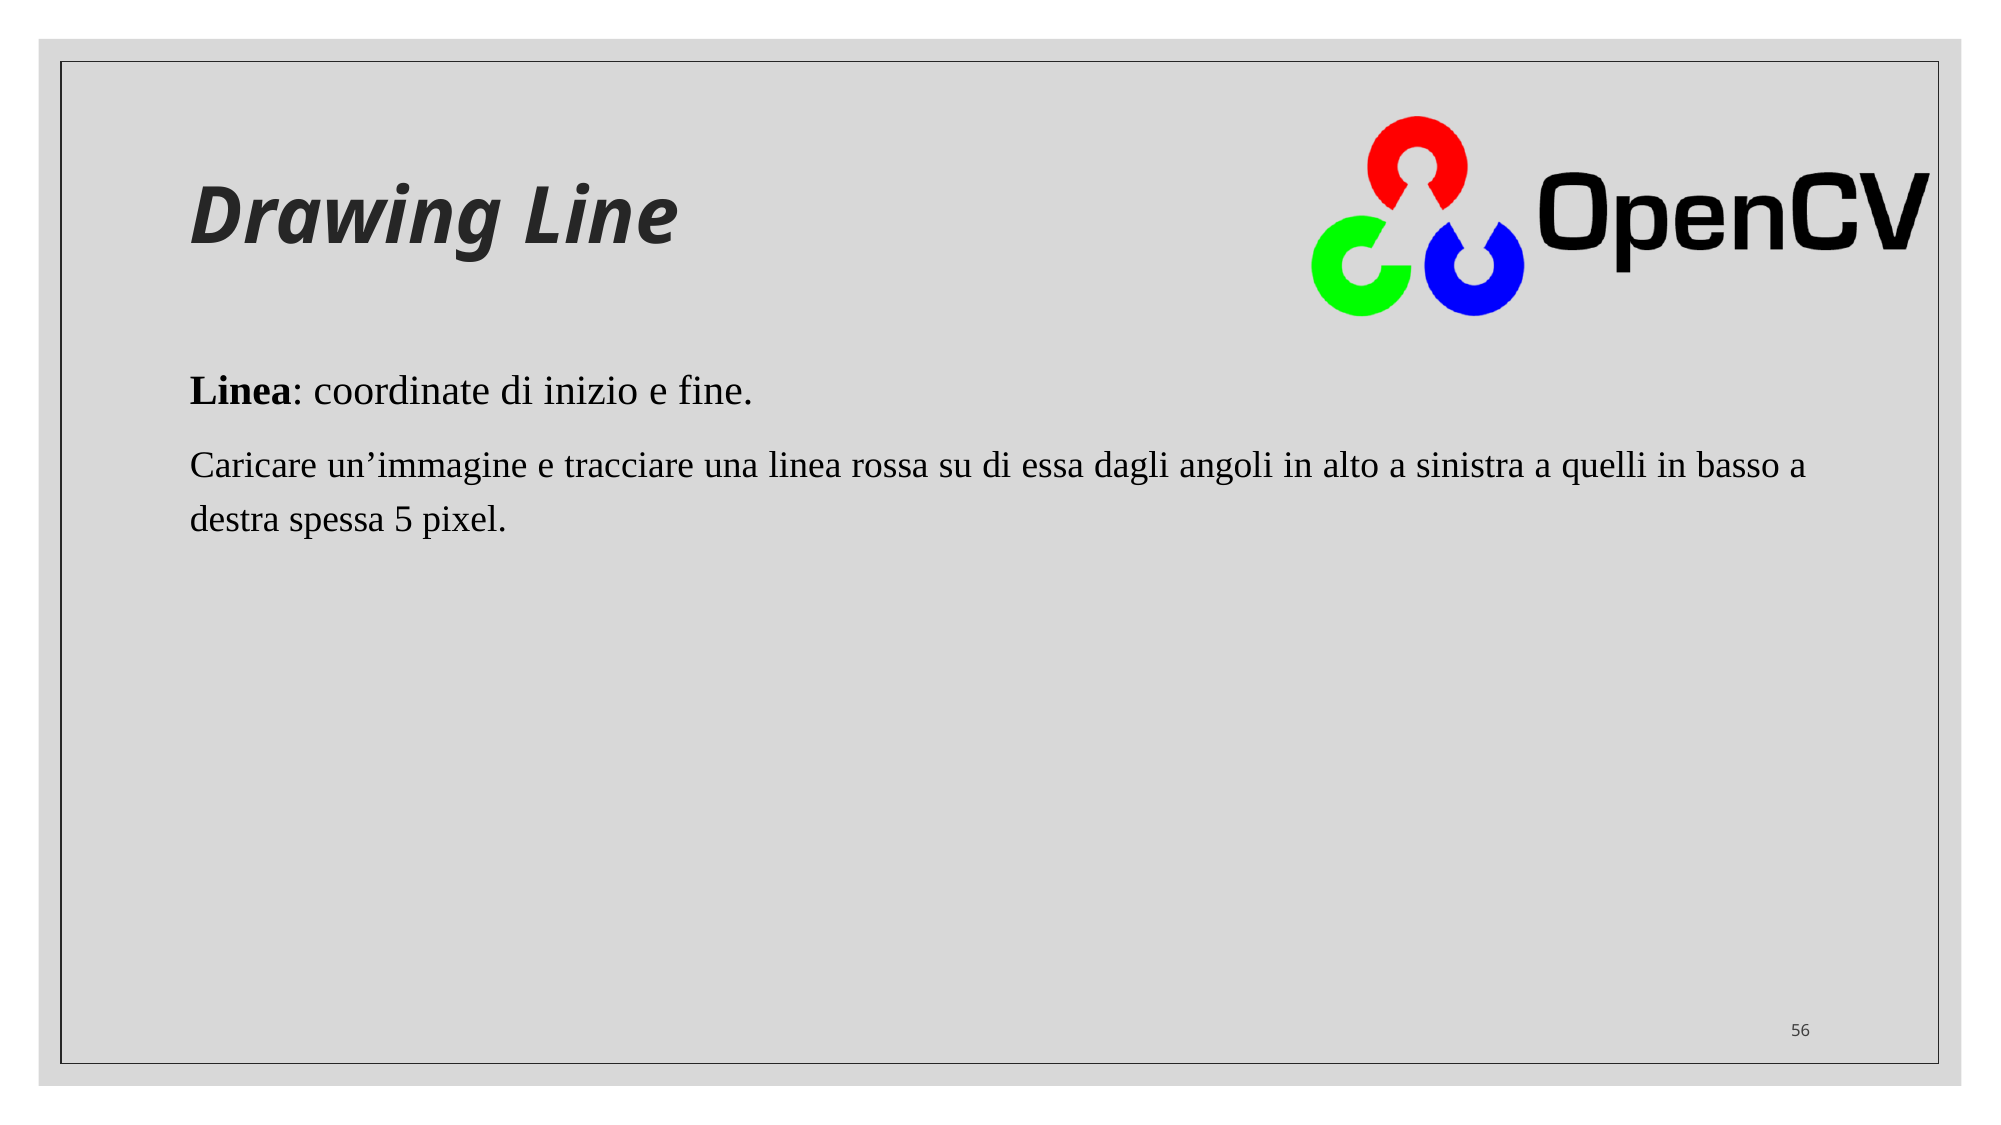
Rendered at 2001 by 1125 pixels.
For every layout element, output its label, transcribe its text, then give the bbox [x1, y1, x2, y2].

list Linea: coordinate di inizio e fine. Caricare un’immagine e tracciare una linea rossa su di essa dagli angoli in alto a sinistra a quelli in basso a destra spessa 5 pixel. [174, 345, 1825, 1057]
slide_number 57 [1687, 990, 1825, 1050]
title Drawing Line [174, 105, 1825, 331]
picture [1310, 116, 1936, 320]
